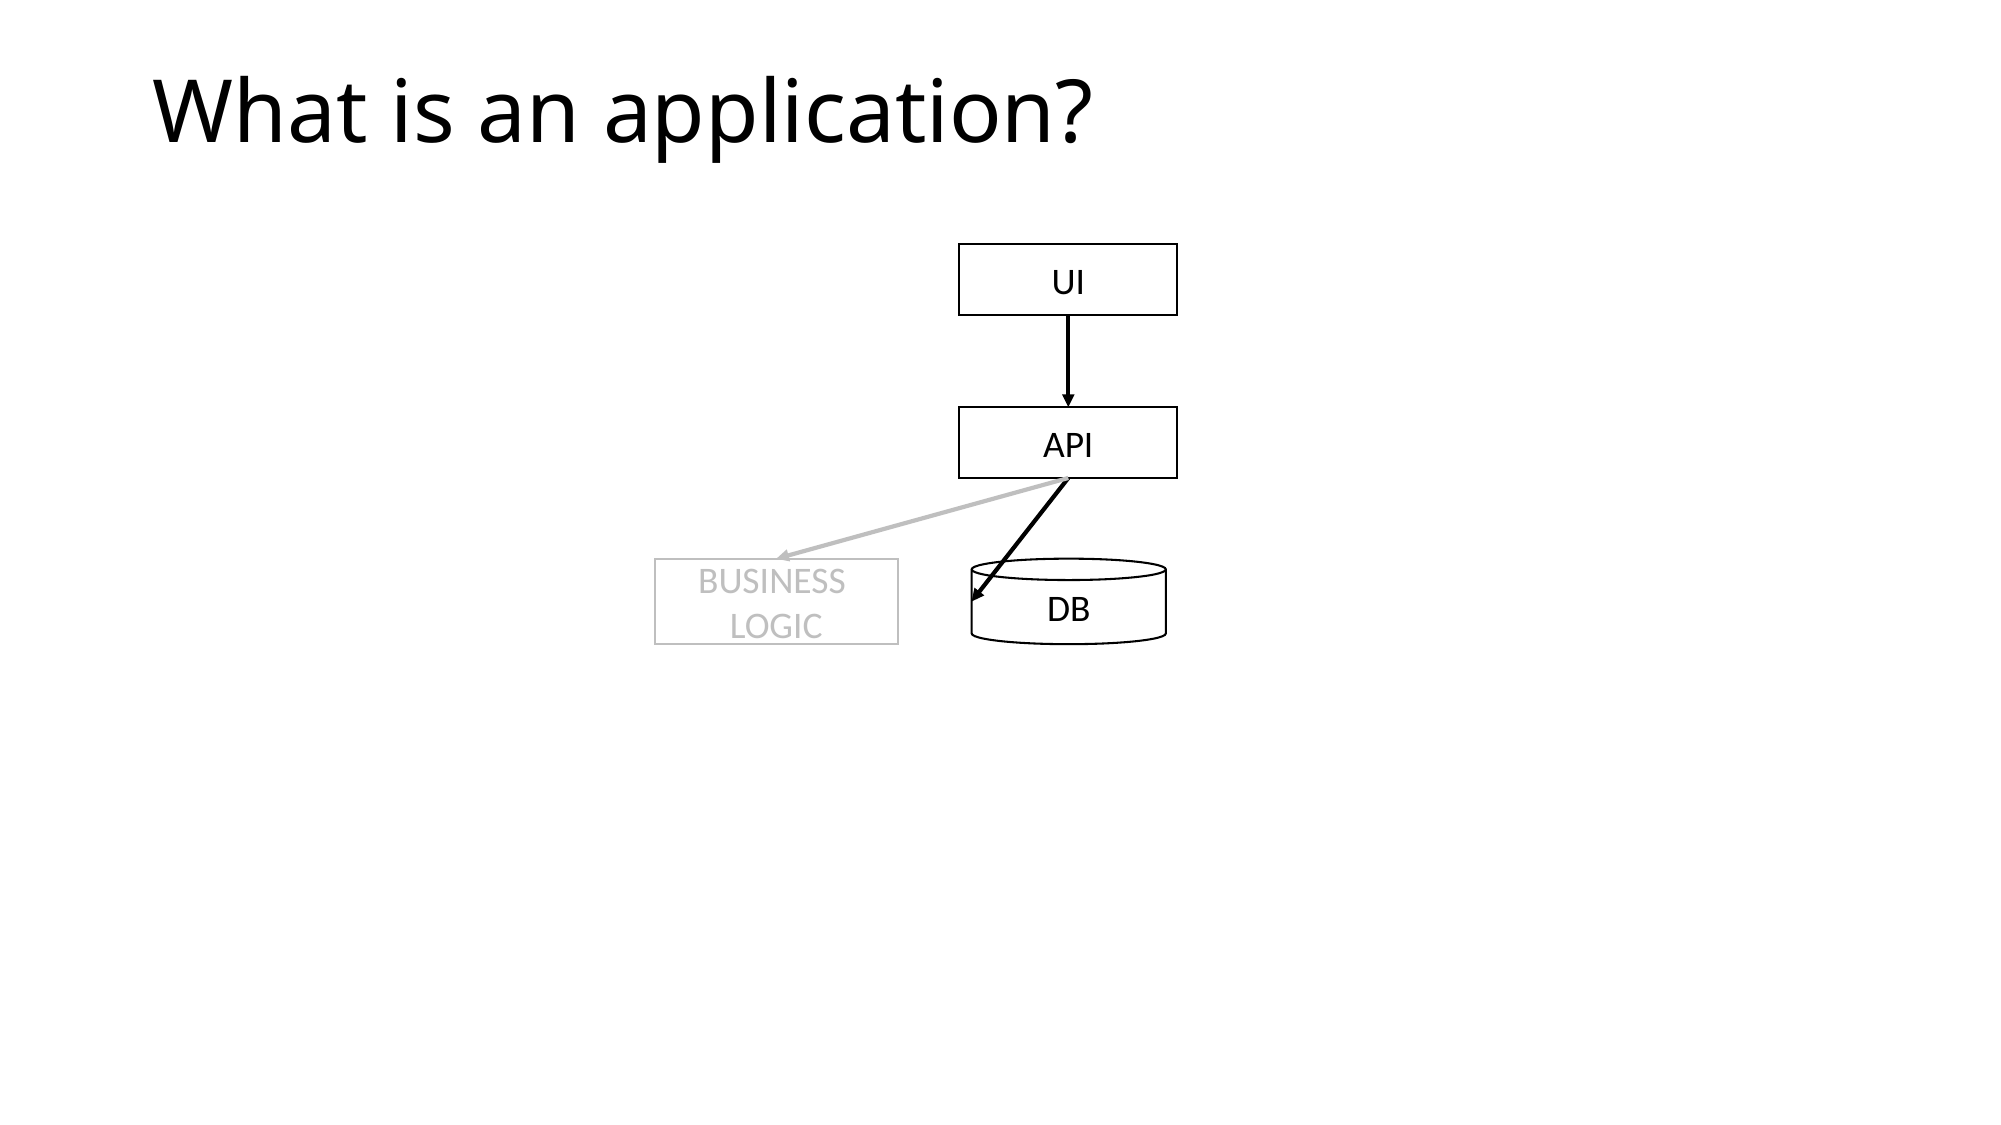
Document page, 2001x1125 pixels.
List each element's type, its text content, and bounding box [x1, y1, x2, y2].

title What is an application? [137, 59, 1863, 170]
text_box API [958, 406, 1178, 479]
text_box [776, 477, 1069, 559]
text_box DB [970, 557, 1167, 646]
text_box BUSINESS LOGIC [654, 558, 899, 645]
text_box UI [958, 243, 1178, 316]
